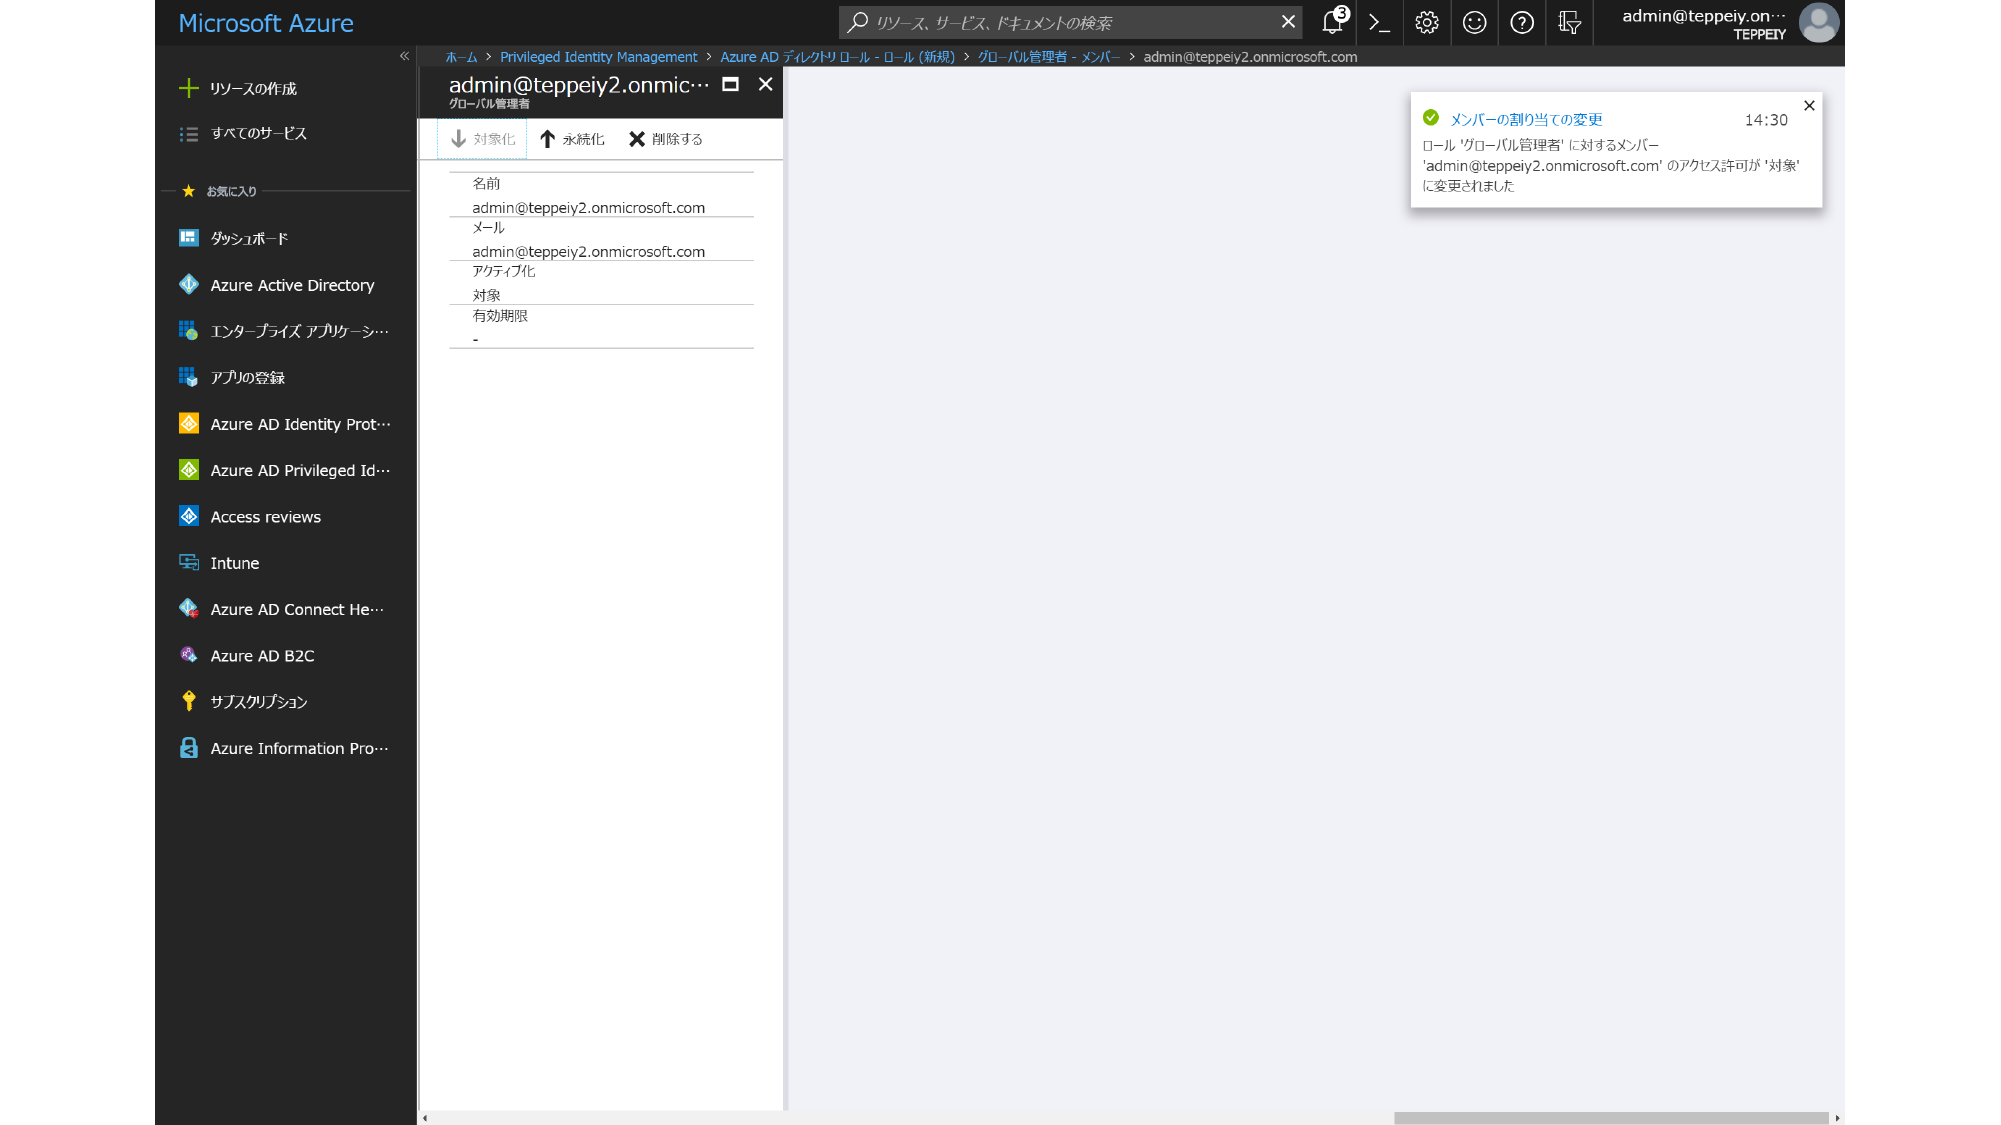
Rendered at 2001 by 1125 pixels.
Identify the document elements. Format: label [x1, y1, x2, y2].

picture [155, 0, 1845, 1125]
